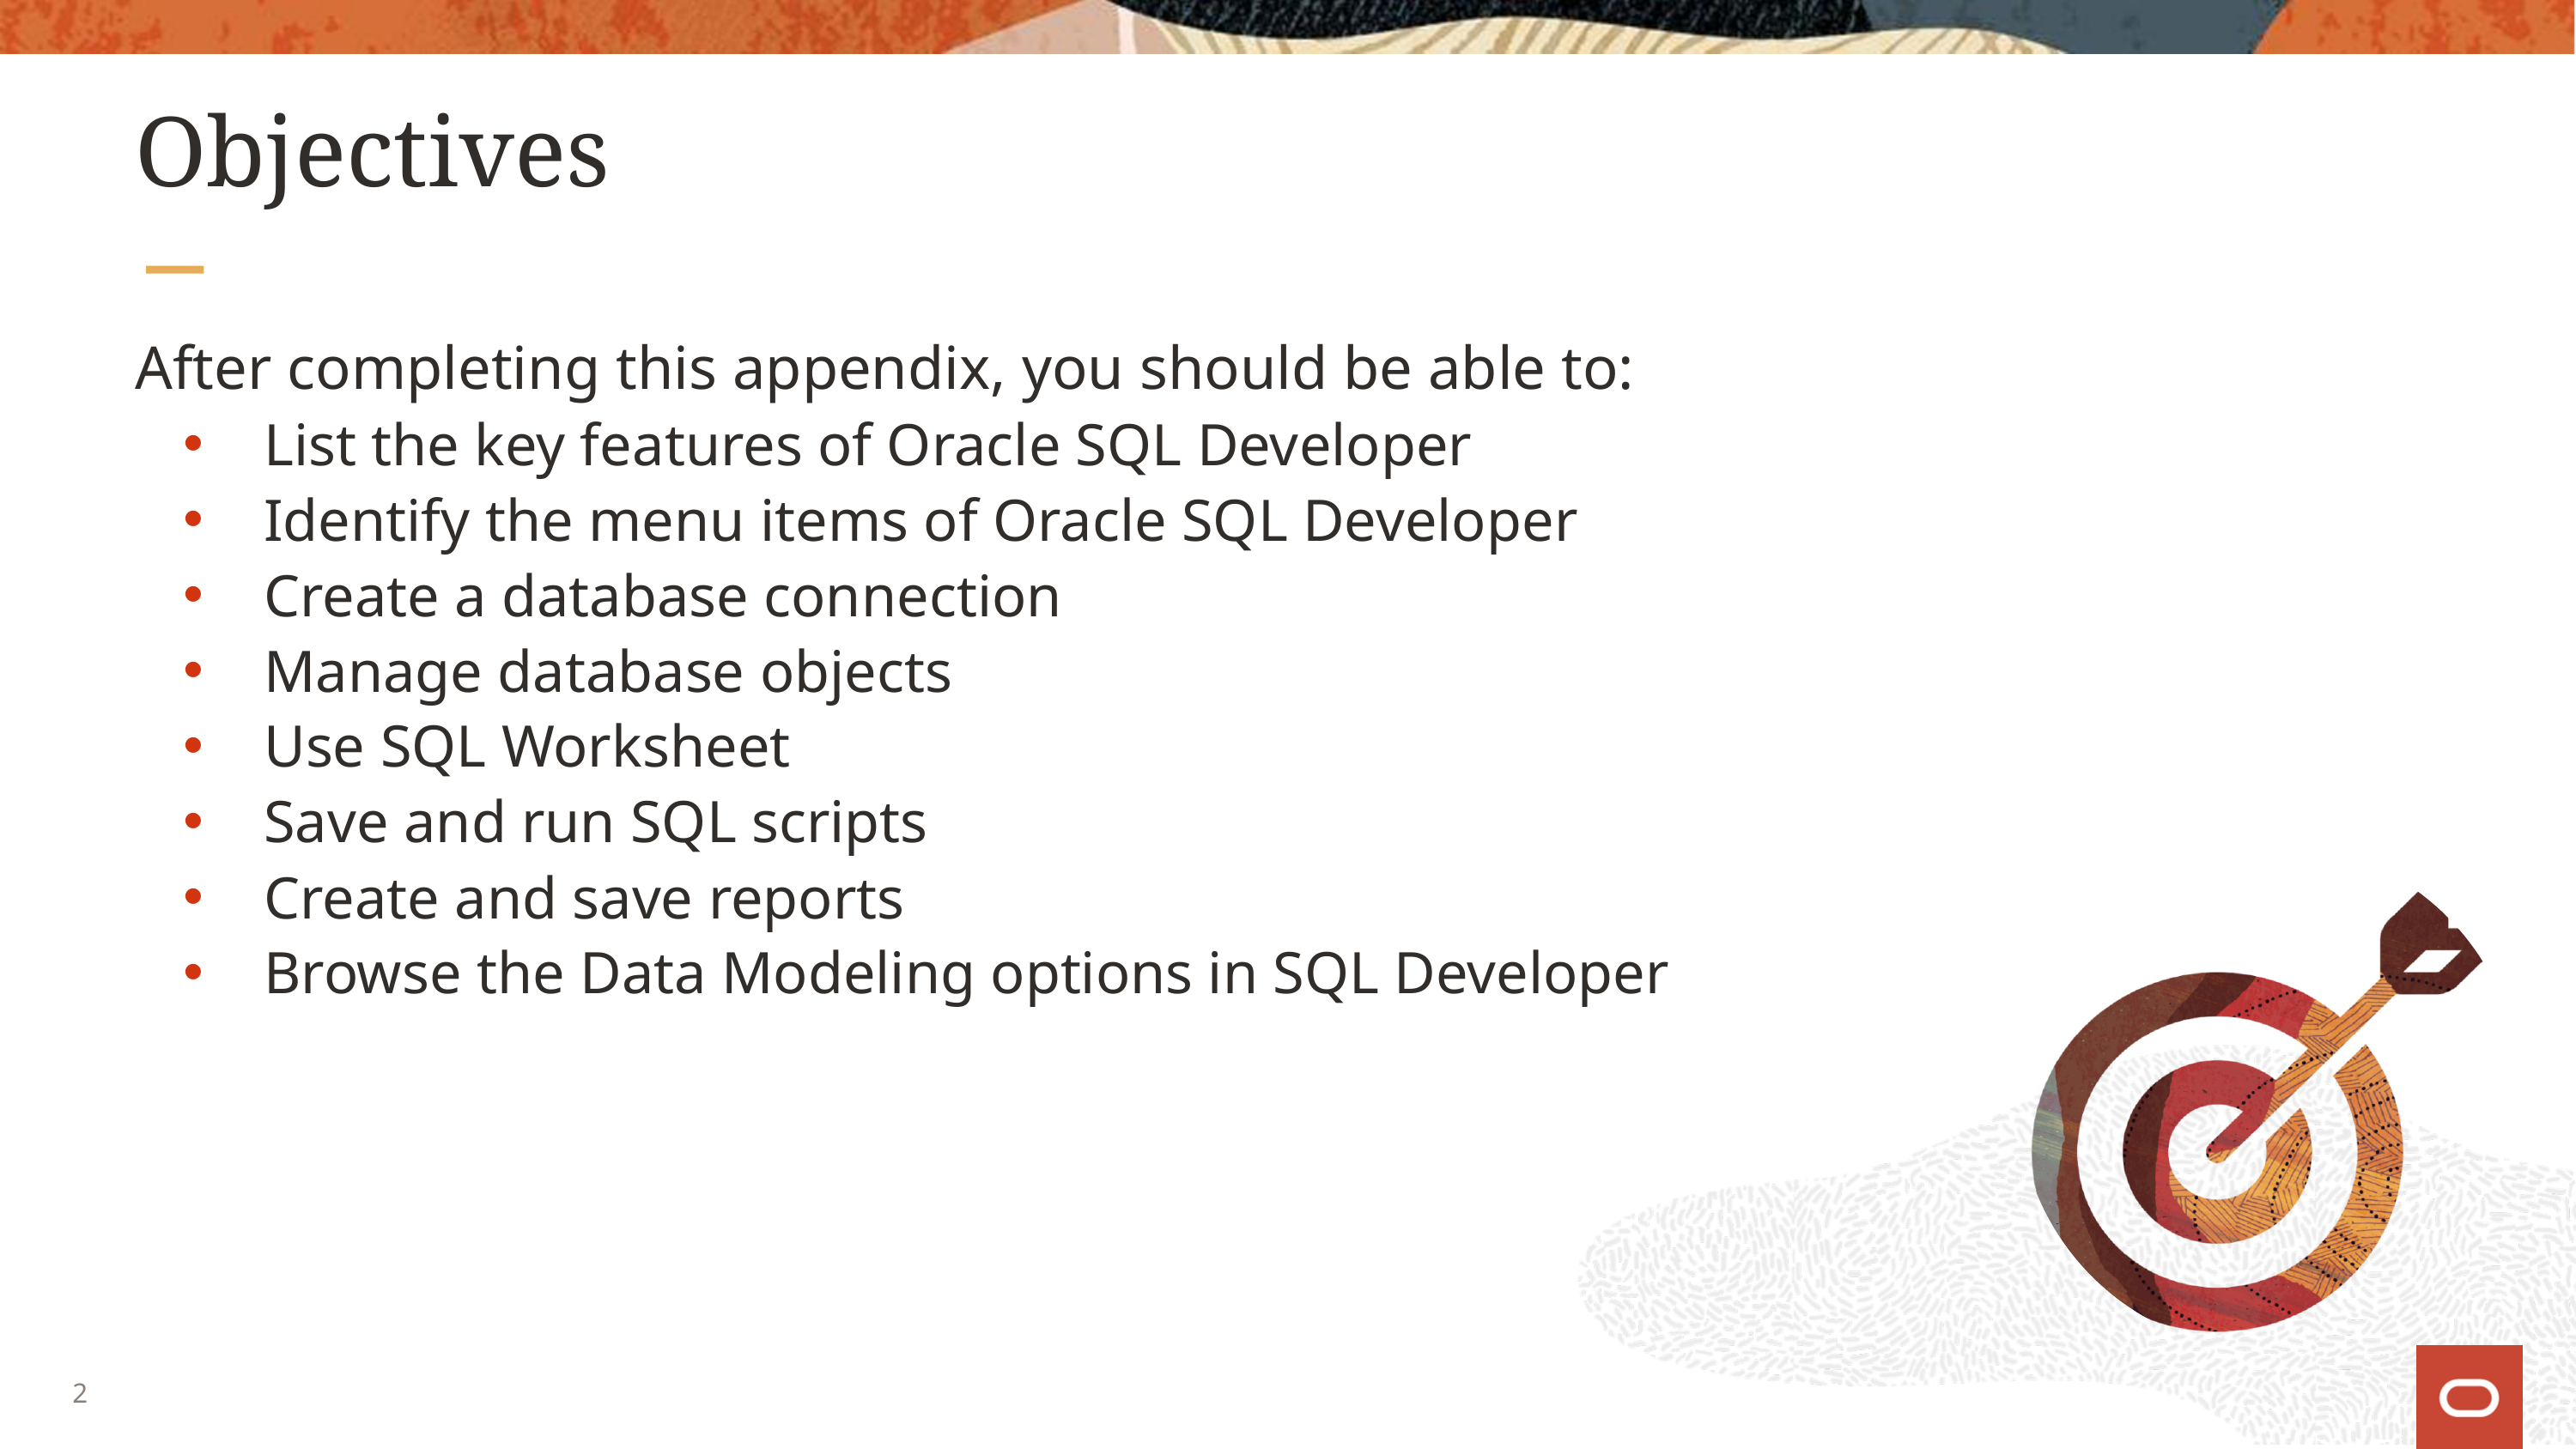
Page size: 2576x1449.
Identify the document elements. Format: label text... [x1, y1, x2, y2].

picture [2017, 843, 2522, 1350]
title Objectives [131, 86, 2445, 272]
picture [0, 0, 2576, 54]
picture [2416, 1345, 2523, 1449]
list After completing this appendix, you should be able to: List the key features of Oracle SQL Developer Identify the menu items of Oracle SQL Developer Create a database connection Manage database objects Use SQL Worksheet Save and run SQL scripts Create and save reports Browse the Data Modeling options in SQL Developer [131, 319, 2445, 806]
